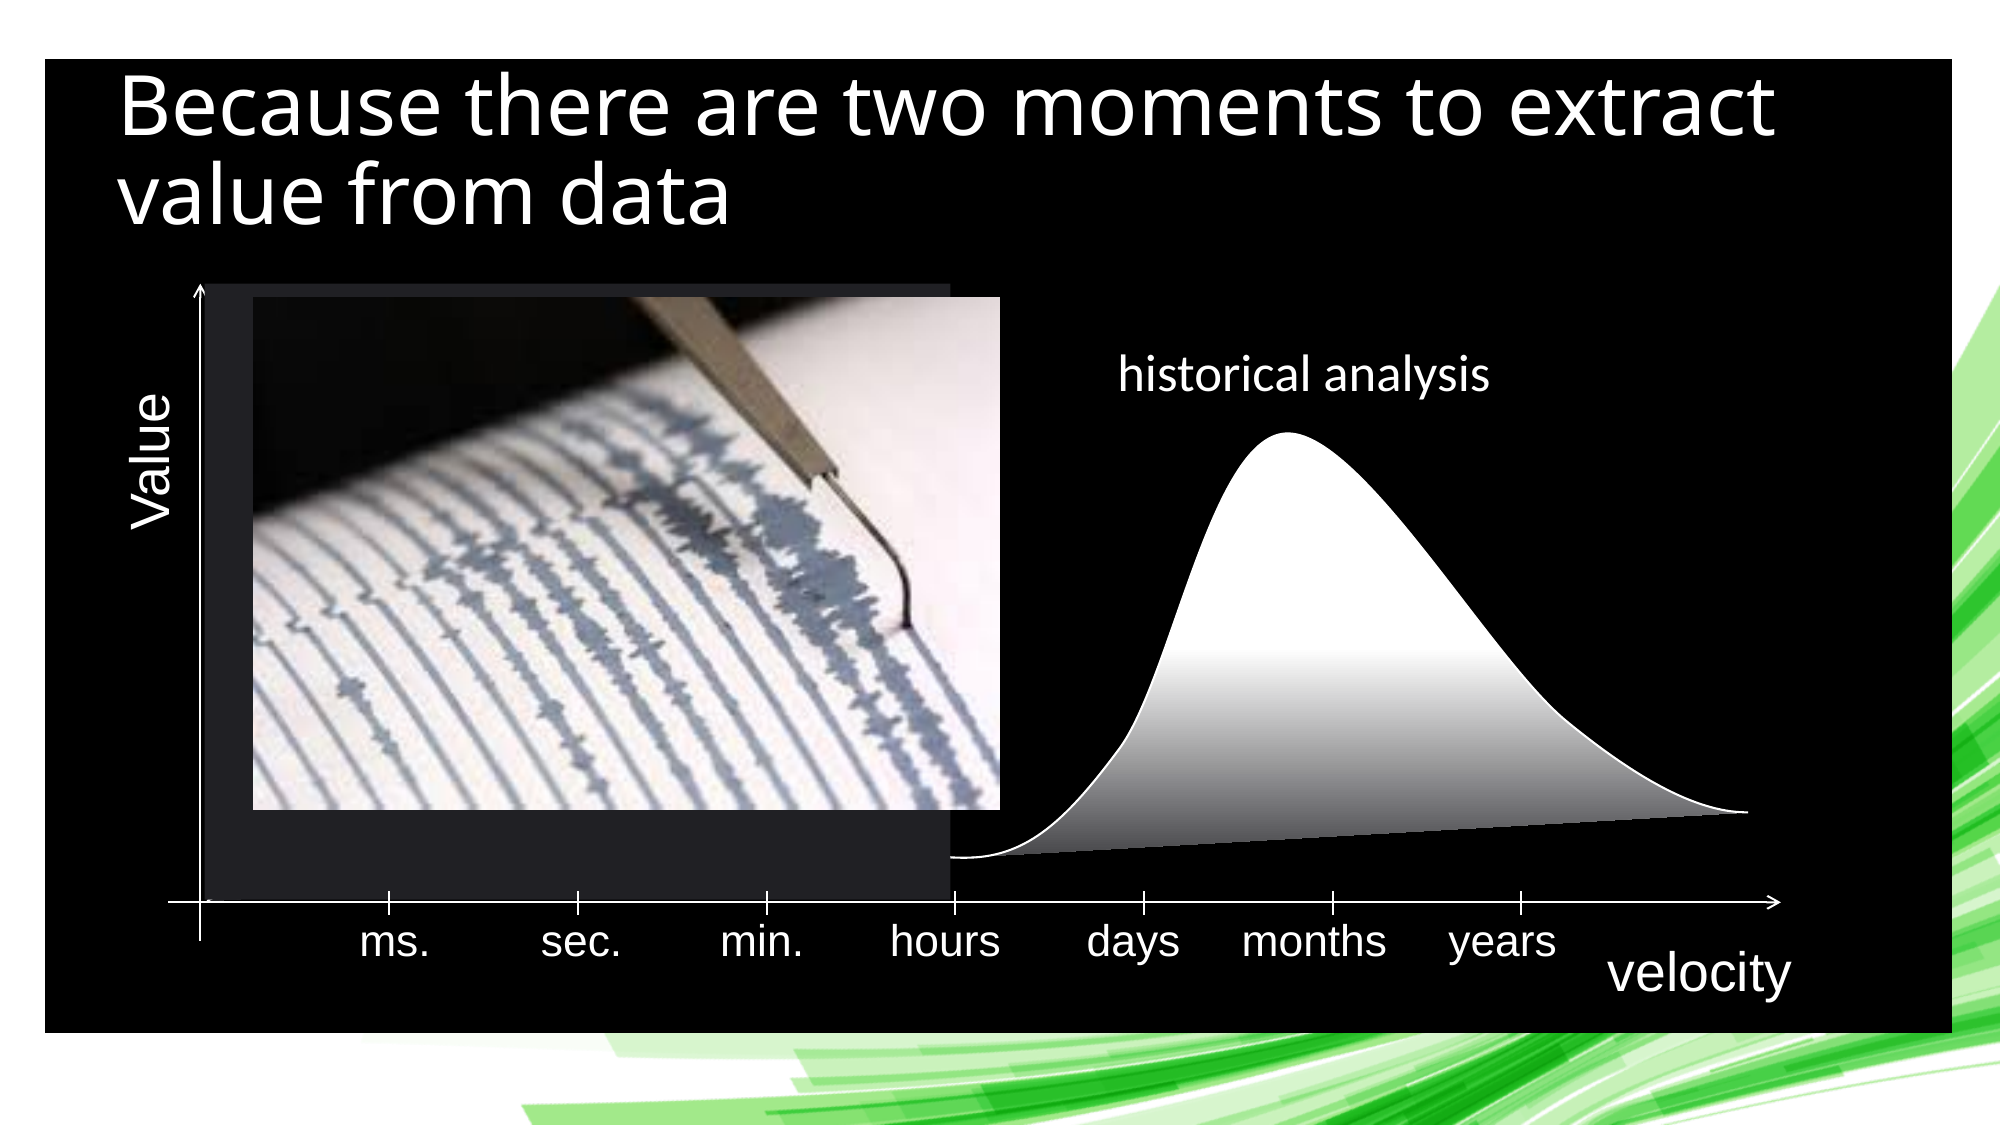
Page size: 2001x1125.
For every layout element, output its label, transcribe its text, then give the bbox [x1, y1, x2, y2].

text_box ms. sec. min. hours days months years [258, 905, 1574, 974]
title Because there are two moments to extract value from data [102, 44, 1898, 262]
text_box historical analysis [1102, 330, 1506, 409]
text_box Value [106, 377, 188, 545]
picture [253, 297, 1000, 810]
text_box velocity [1593, 929, 1808, 1011]
text_box [952, 432, 1749, 859]
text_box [388, 891, 1522, 915]
picture [360, 284, 2000, 1125]
text_box [45, 59, 1952, 1033]
text_box [204, 283, 952, 901]
